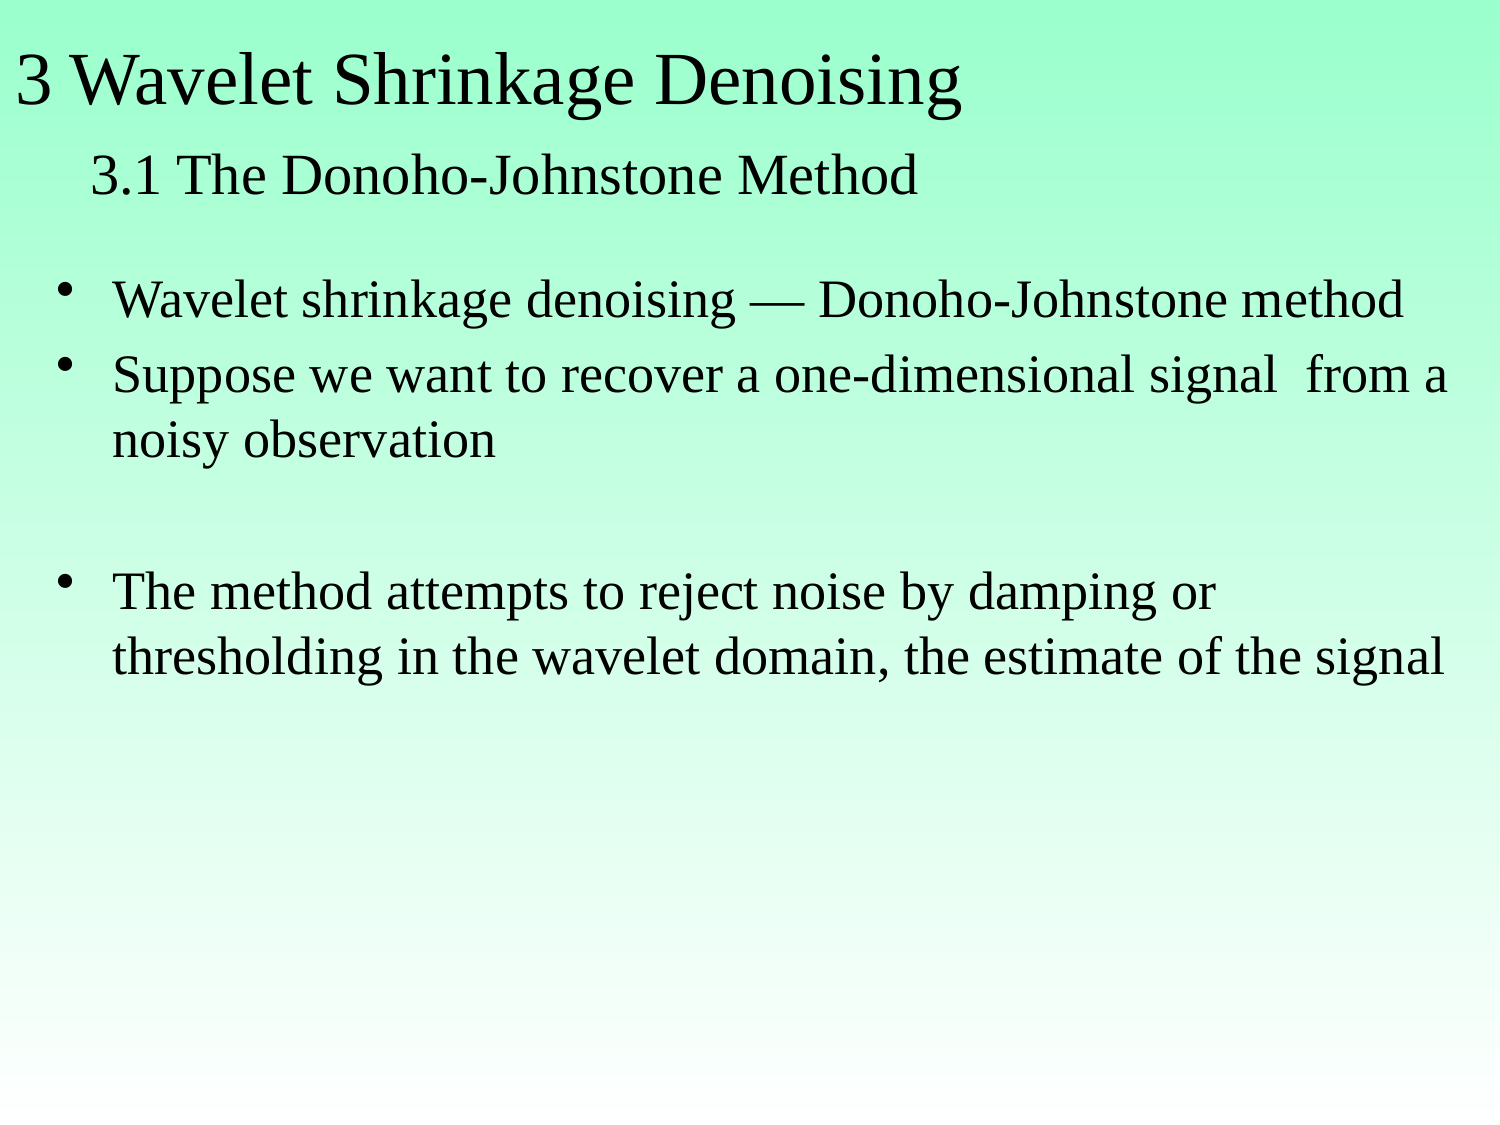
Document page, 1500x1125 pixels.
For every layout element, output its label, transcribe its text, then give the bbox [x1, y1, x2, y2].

title 3 Wavelet Shrinkage Denoising 3.1 The Donoho-Johnstone Method [0, 19, 1500, 220]
